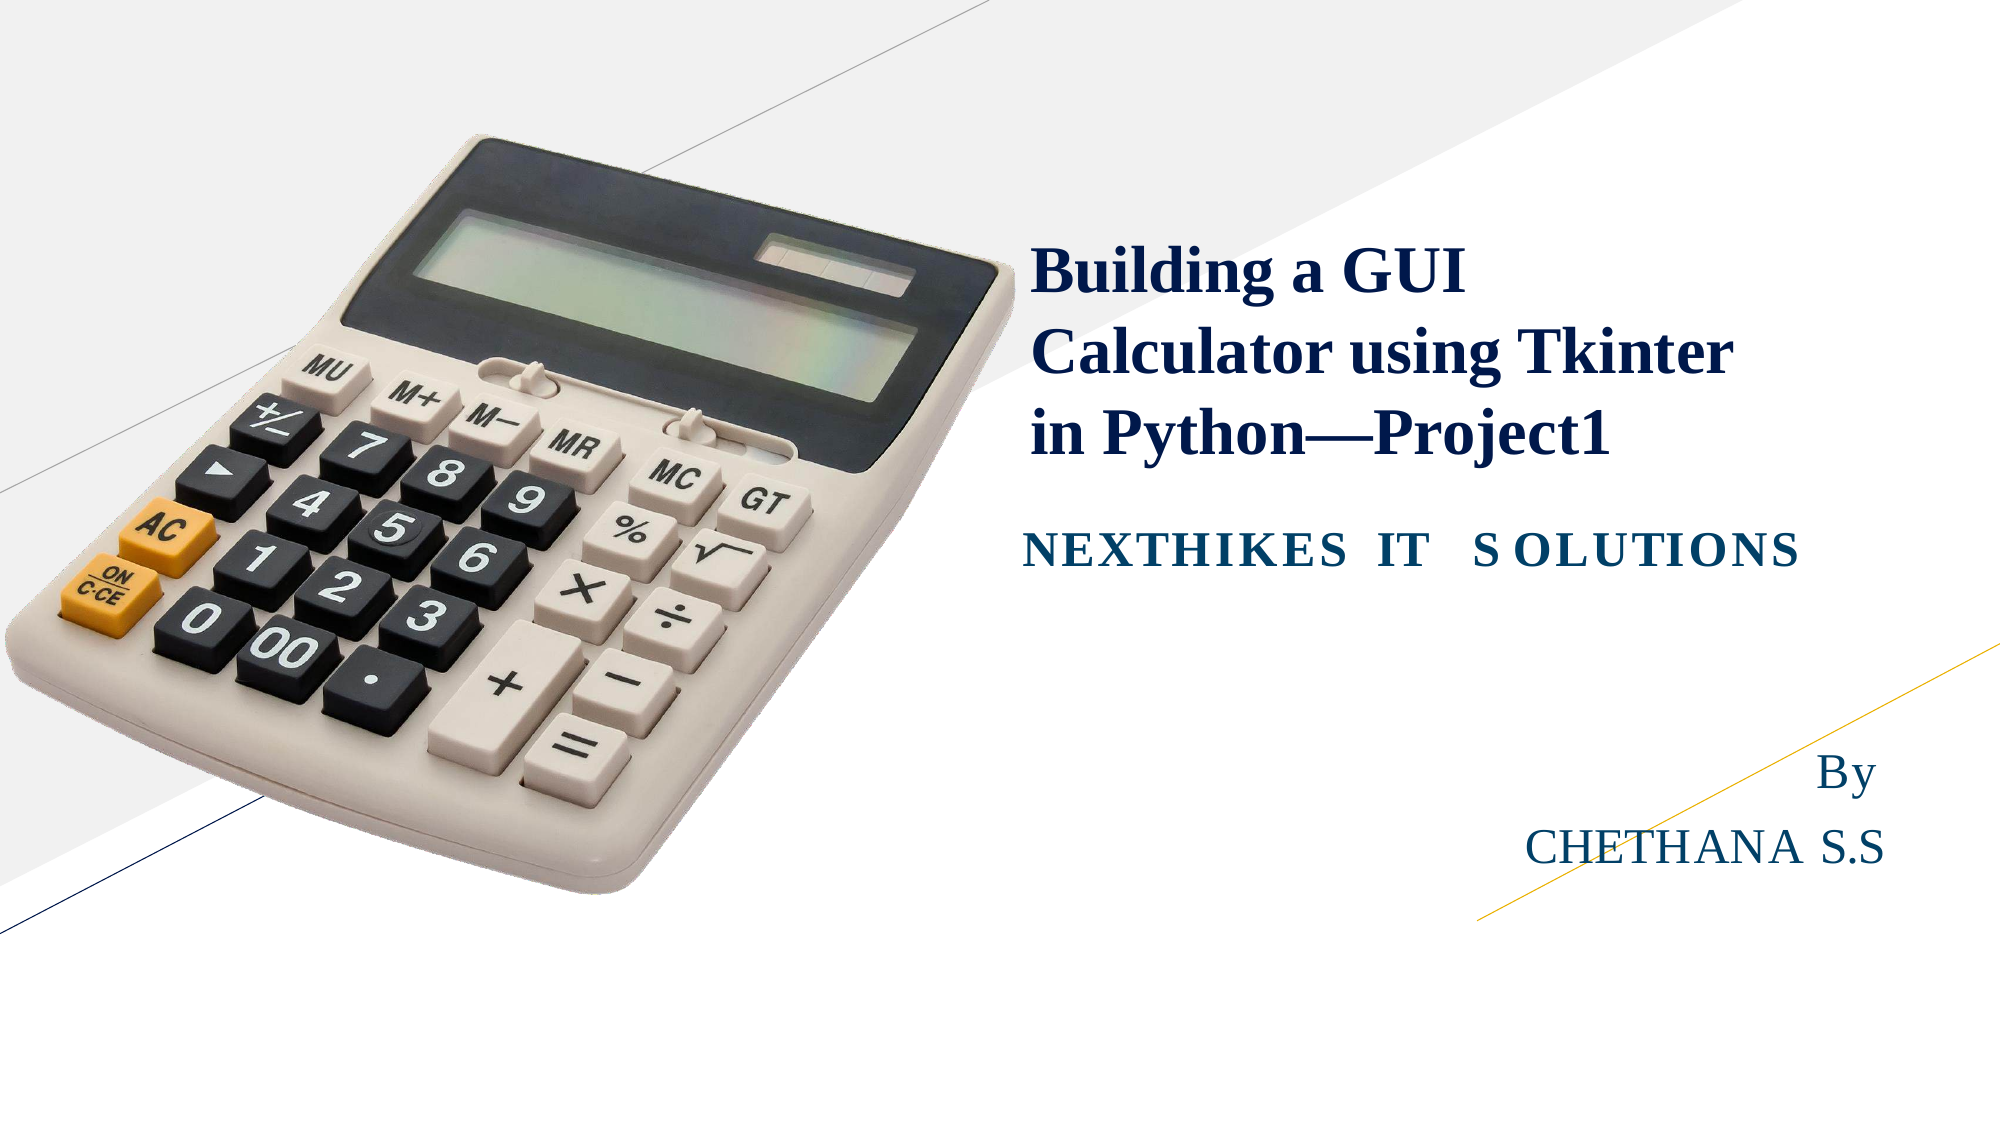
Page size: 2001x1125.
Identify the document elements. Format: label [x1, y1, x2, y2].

picture [3, 133, 1016, 895]
text_box [0, 0, 2000, 935]
